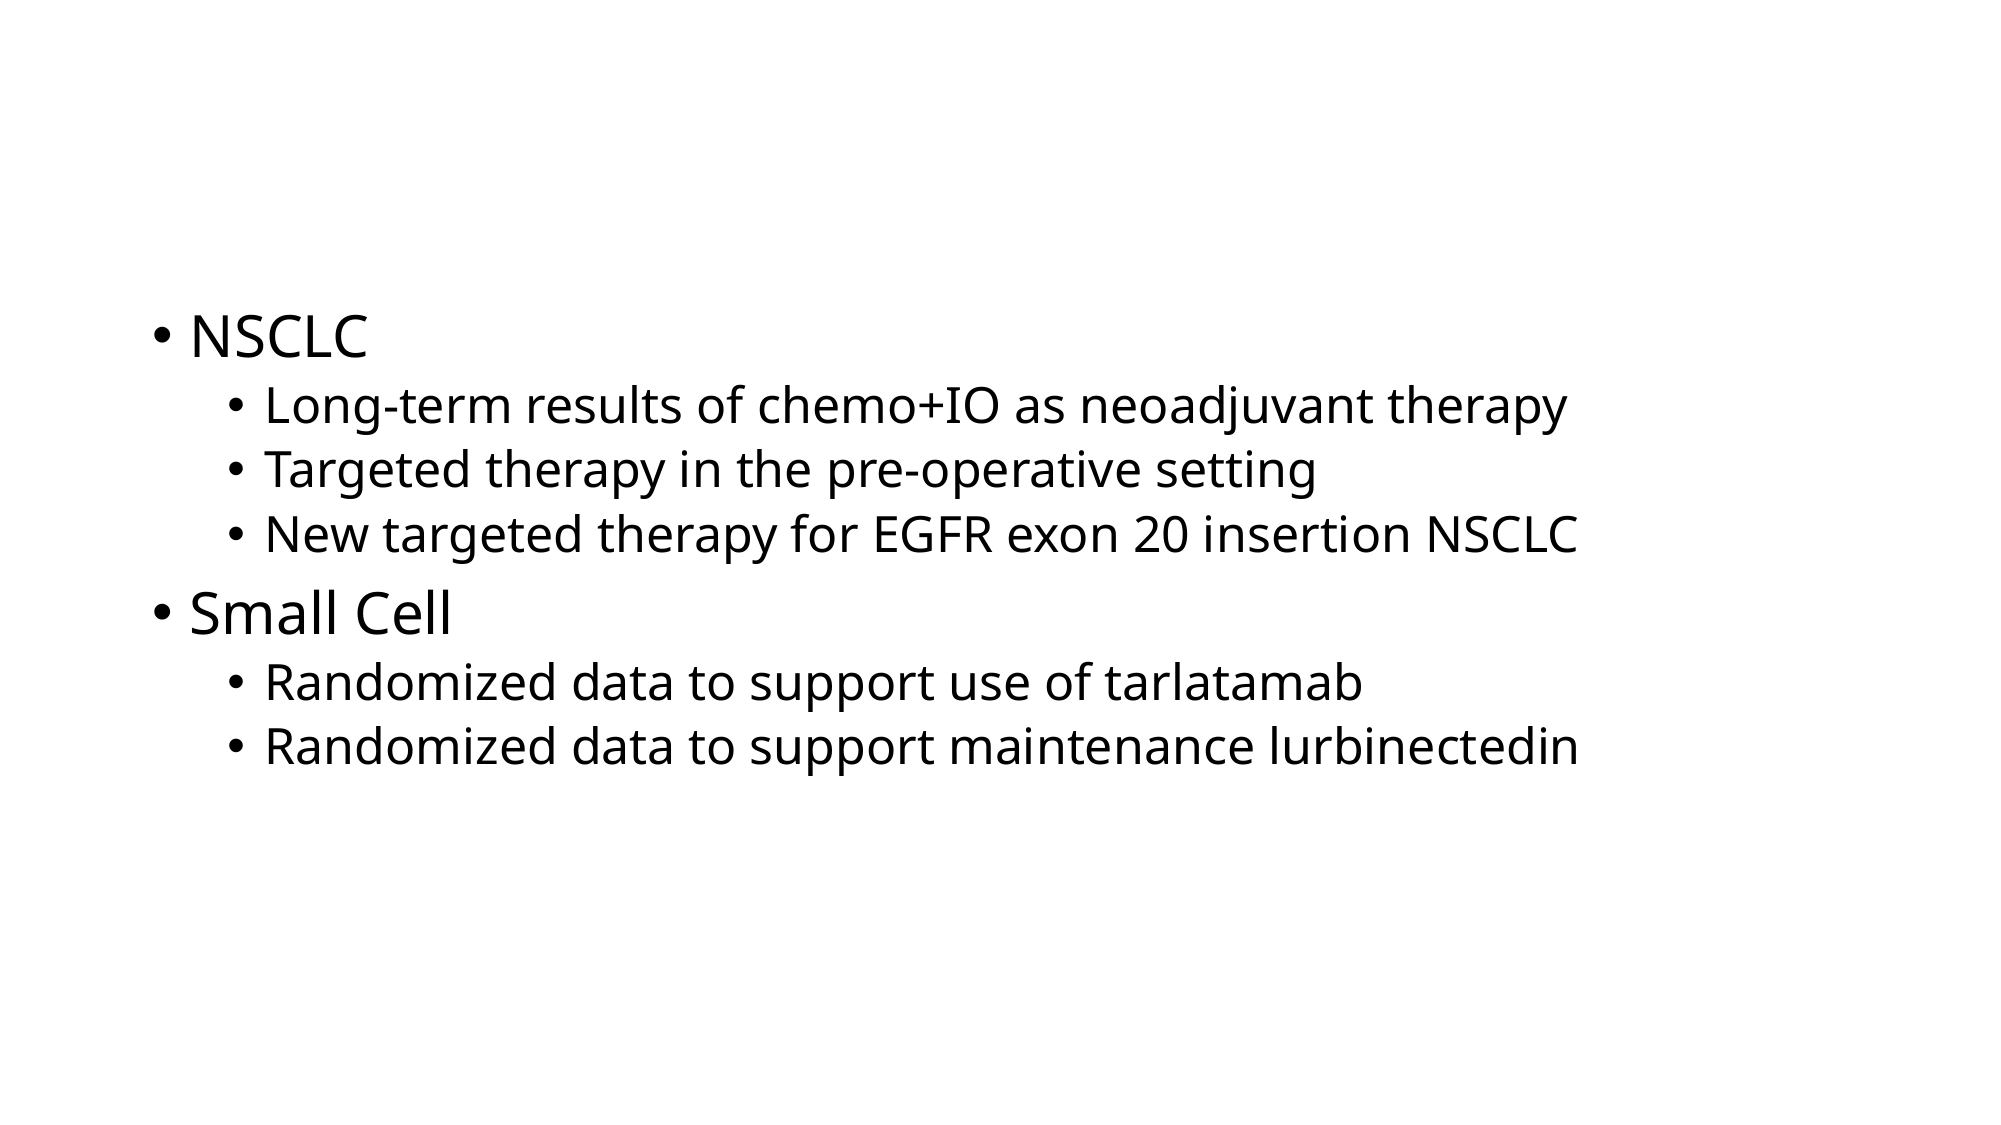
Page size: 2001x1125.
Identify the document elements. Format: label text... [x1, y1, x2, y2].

list NSCLC Long-term results of chemo+IO as neoadjuvant therapy Targeted therapy in the pre-operative setting New targeted therapy for EGFR exon 20 insertion NSCLC Small Cell Randomized data to support use of tarlatamab Randomized data to support maintenance lurbinectedin [137, 299, 1863, 1014]
